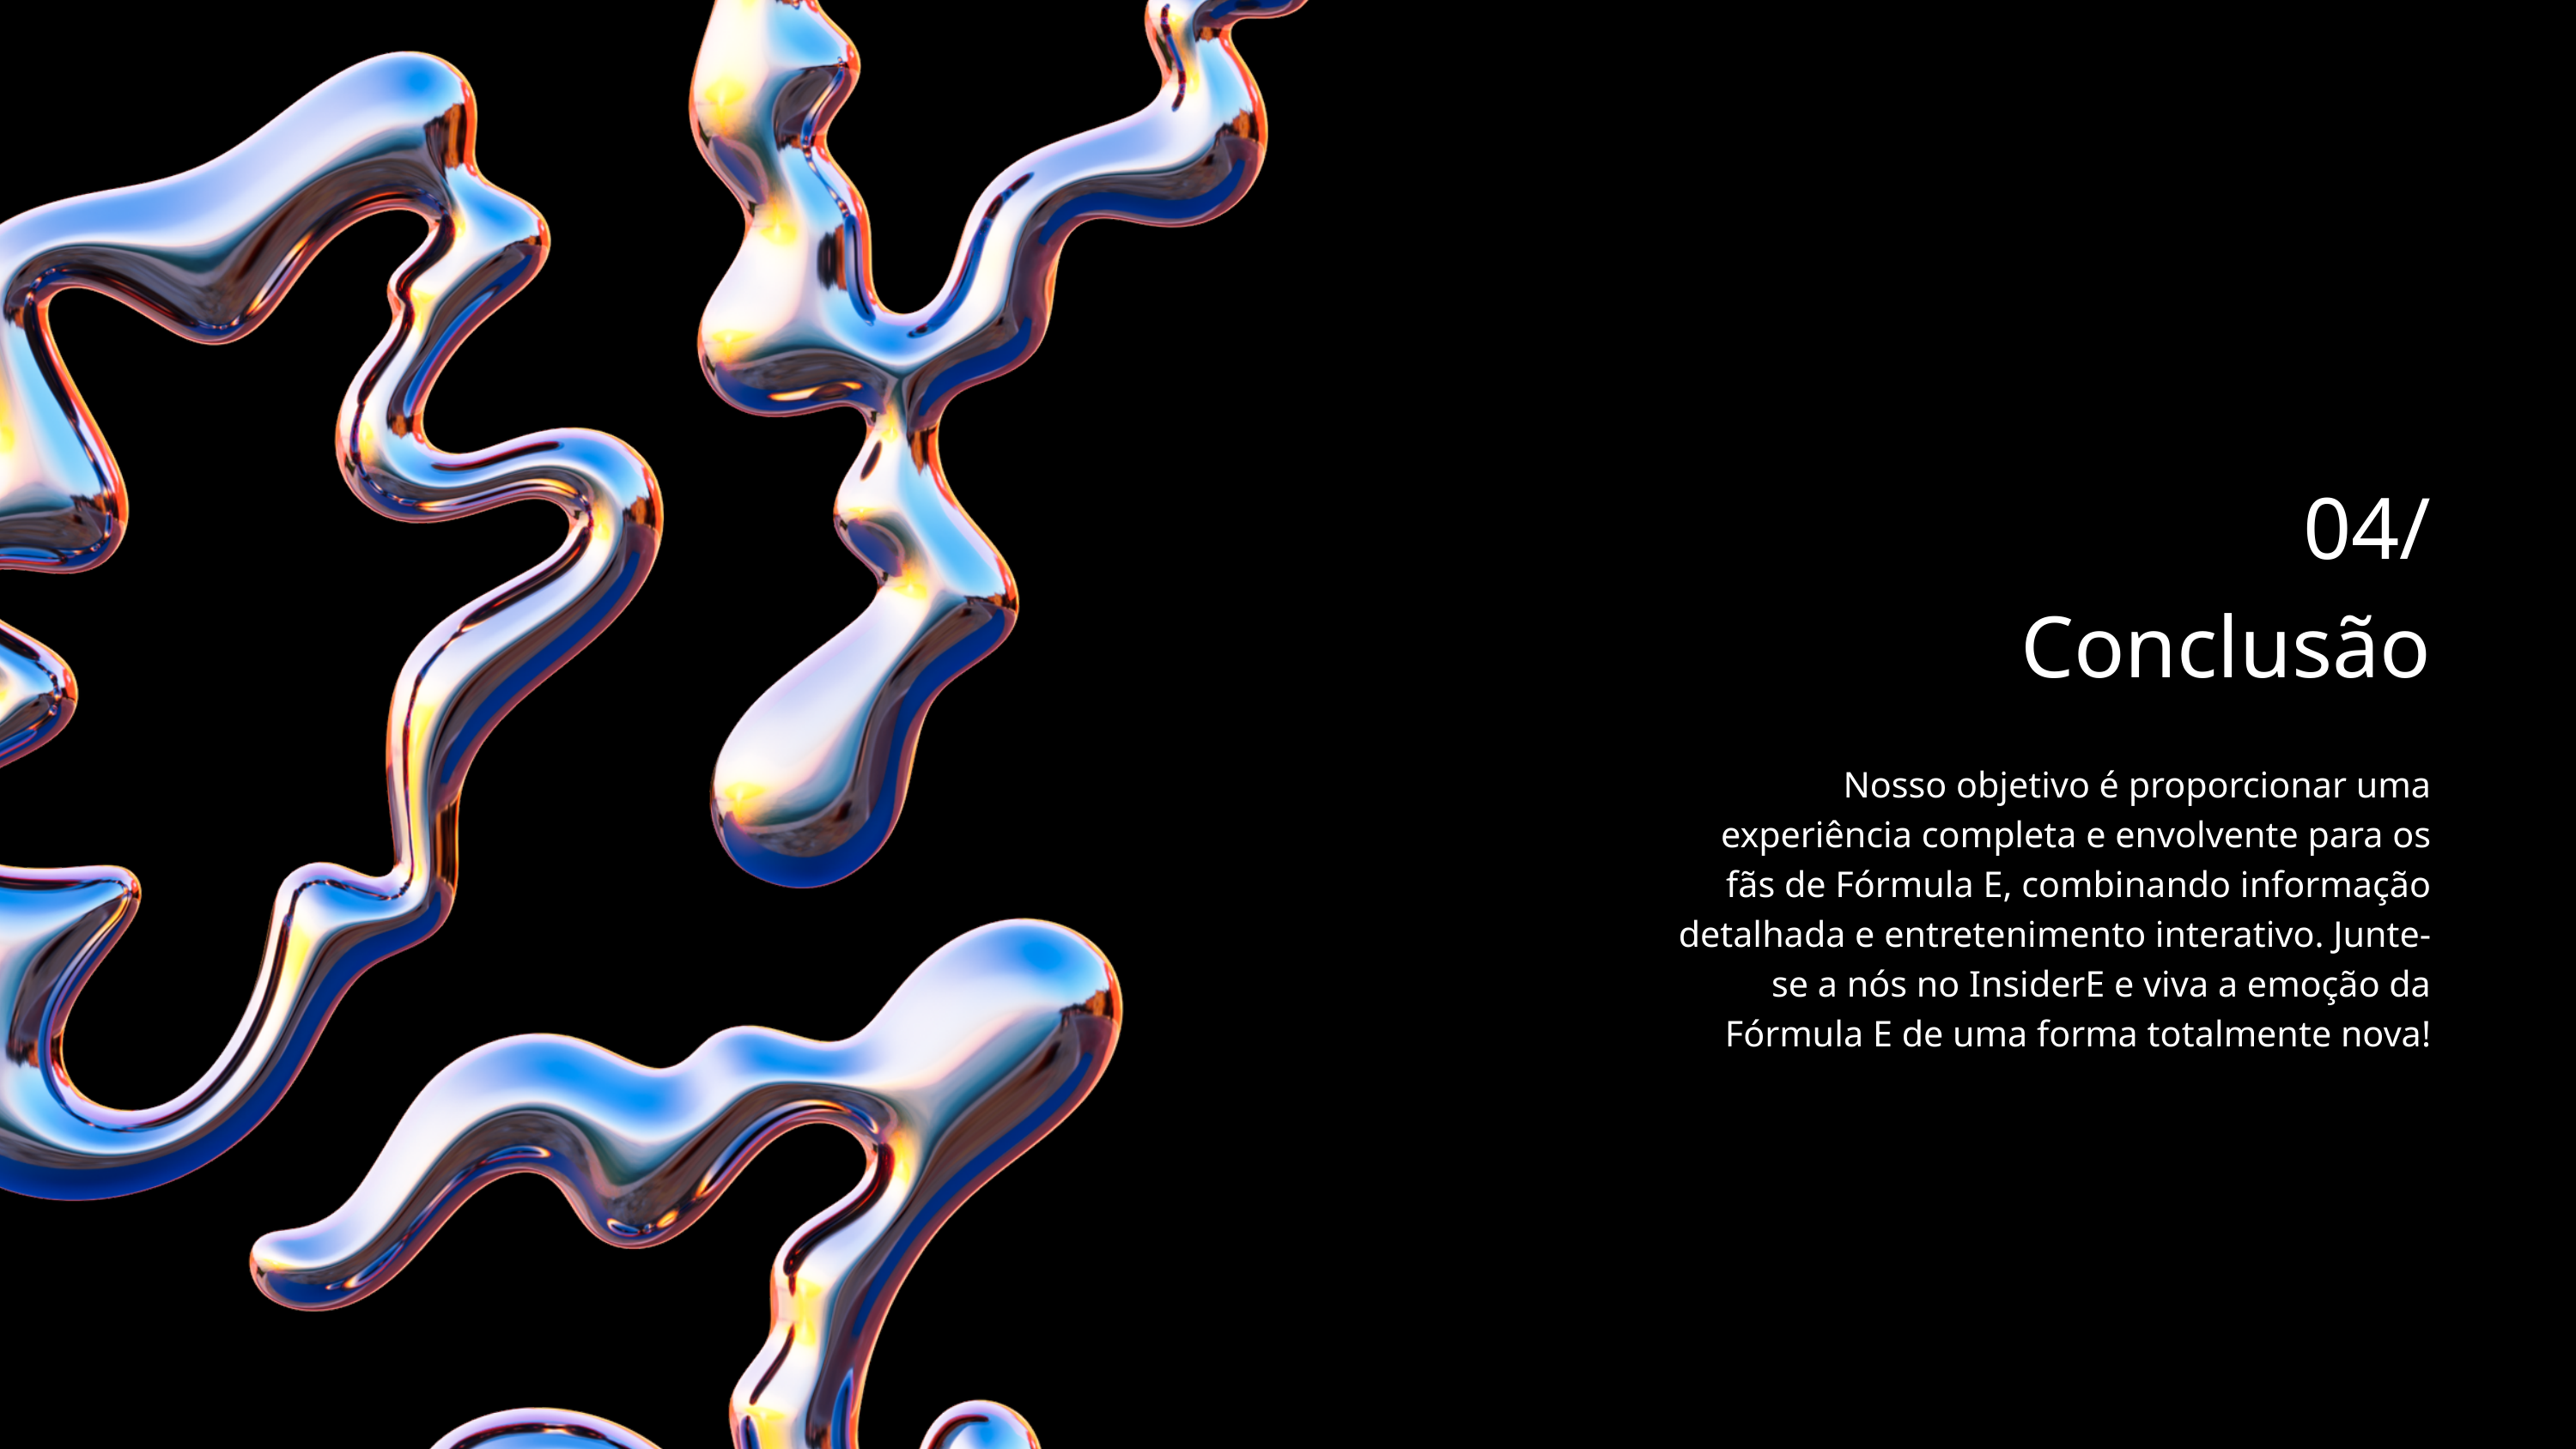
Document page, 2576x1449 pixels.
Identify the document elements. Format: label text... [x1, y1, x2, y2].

text_box [0, 50, 672, 1210]
text_box [243, 910, 1125, 1449]
text_box [599, 0, 1363, 897]
text_box Nosso objetivo é proporcionar uma experiência completa e envolvente para os fãs de Fórmula E, combinando informação detalhada e entretenimento interativo. Junte-se a nós no InsiderE e viva a emoção da Fórmula E de uma forma totalmente nova! [1675, 755, 2432, 1054]
text_box 04/ Conclusão [1655, 457, 2432, 695]
